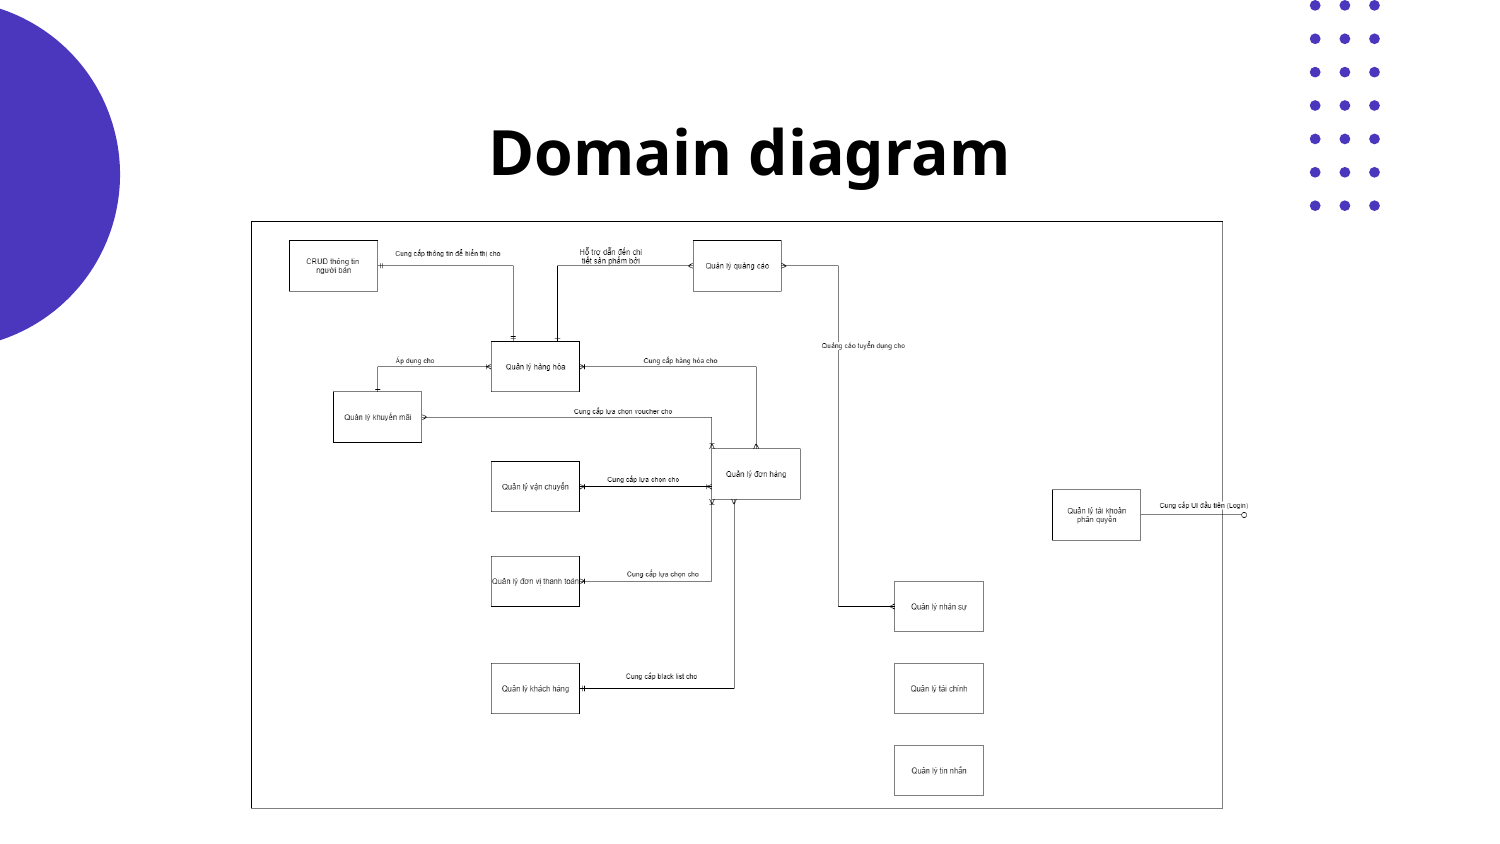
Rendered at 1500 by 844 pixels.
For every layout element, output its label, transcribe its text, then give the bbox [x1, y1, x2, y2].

text_box [0, 8, 121, 341]
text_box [1239, 70, 1451, 141]
picture [251, 220, 1249, 809]
title Domain diagram [120, 93, 1380, 207]
